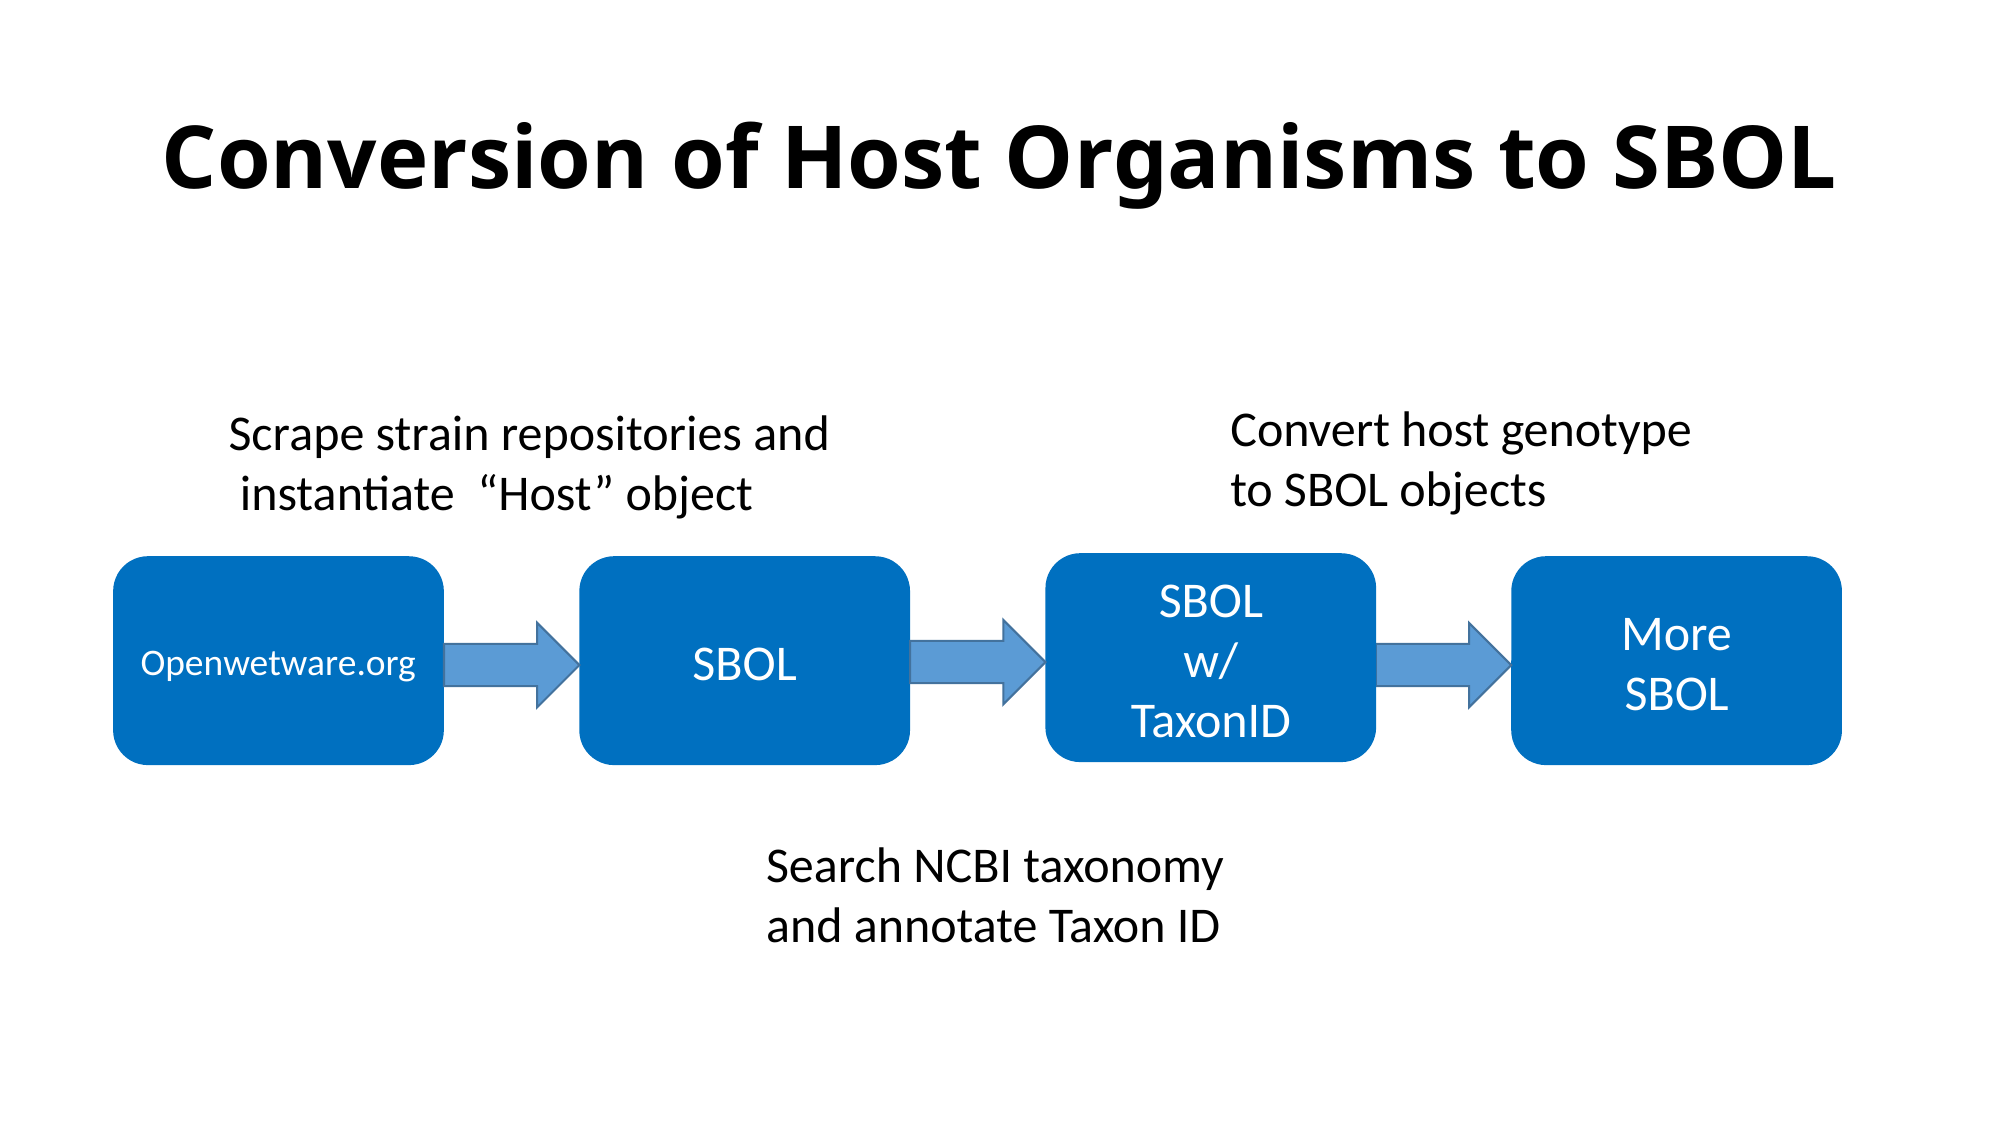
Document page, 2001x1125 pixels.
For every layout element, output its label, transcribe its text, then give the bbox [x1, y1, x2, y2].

text_box Search NCBI taxonomy and annotate Taxon ID [751, 825, 1249, 961]
text_box [1378, 620, 1513, 710]
text_box SBOL w/ TaxonID [1044, 552, 1378, 764]
text_box Scrape strain repositories and instantiate “Host” object [213, 392, 853, 528]
text_box SBOL [578, 555, 912, 767]
title Conversion of Host Organisms to SBOL [68, 97, 1932, 223]
text_box More SBOL [1510, 555, 1844, 767]
text_box Openwetware.org [112, 555, 445, 767]
text_box Convert host genotype to SBOL objects [1215, 389, 1714, 525]
text_box [909, 617, 1047, 707]
text_box [442, 620, 581, 710]
